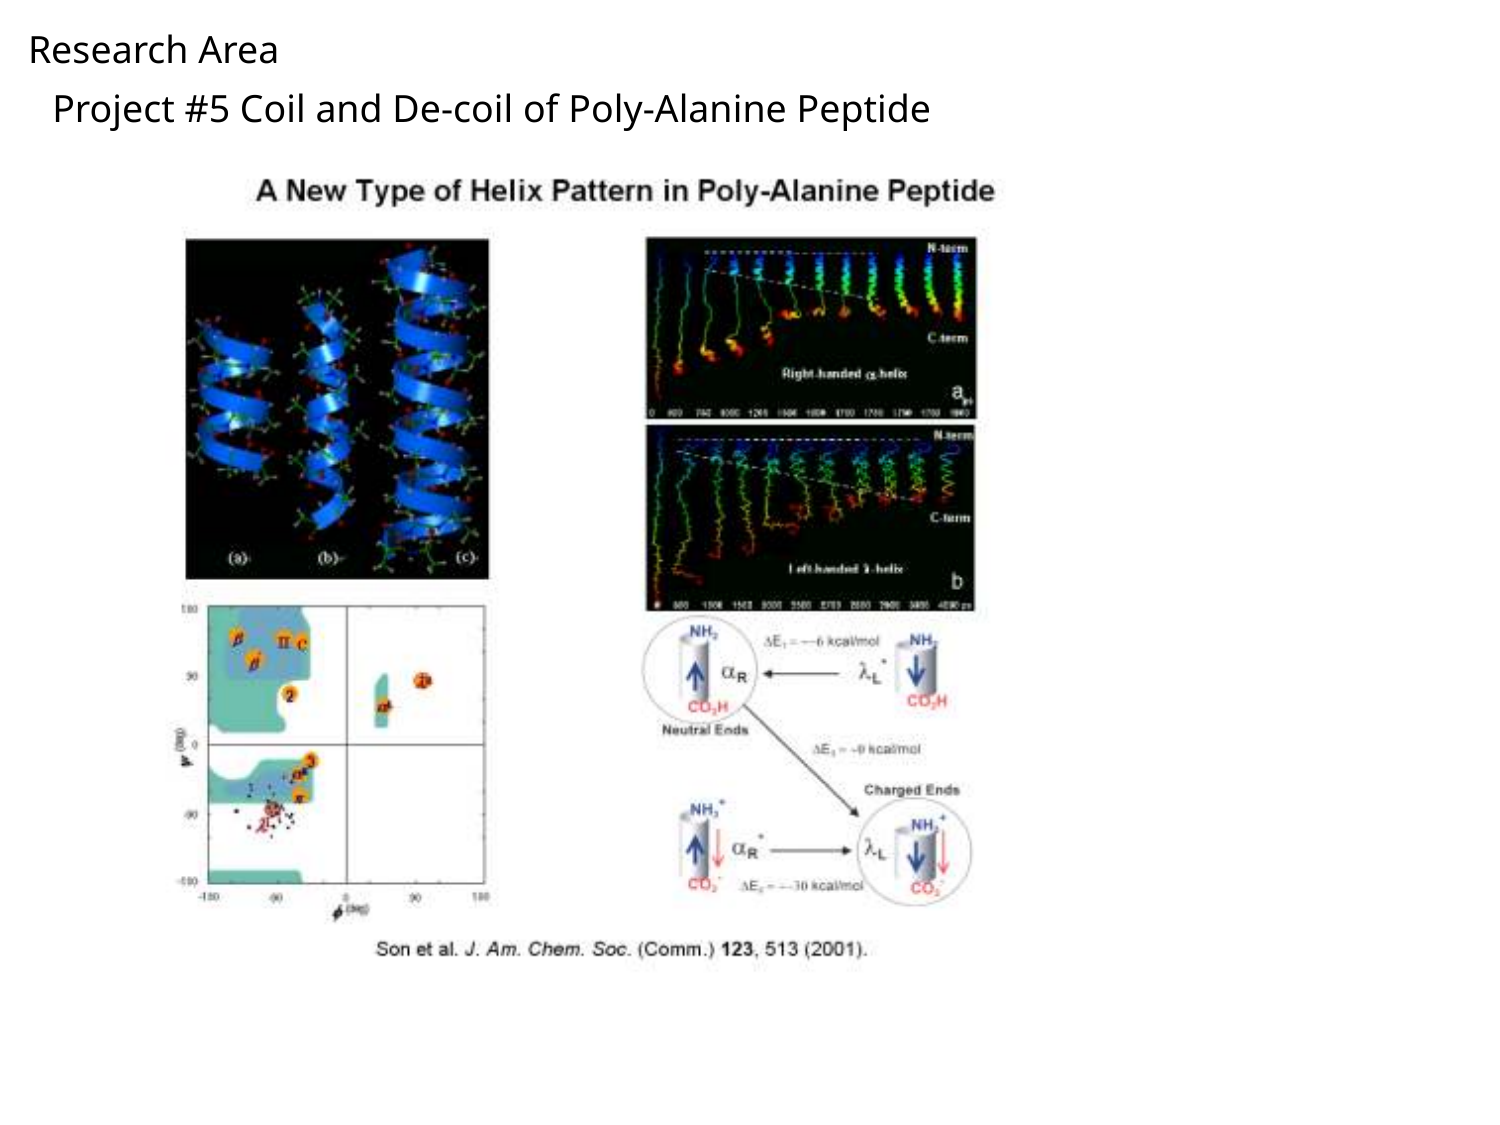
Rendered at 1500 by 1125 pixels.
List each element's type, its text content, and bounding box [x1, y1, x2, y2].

text_box Project #5 Coil and De-coil of Poly-Alanine Peptide [37, 78, 977, 138]
text_box Research Area [13, 19, 295, 79]
picture [103, 148, 1093, 988]
